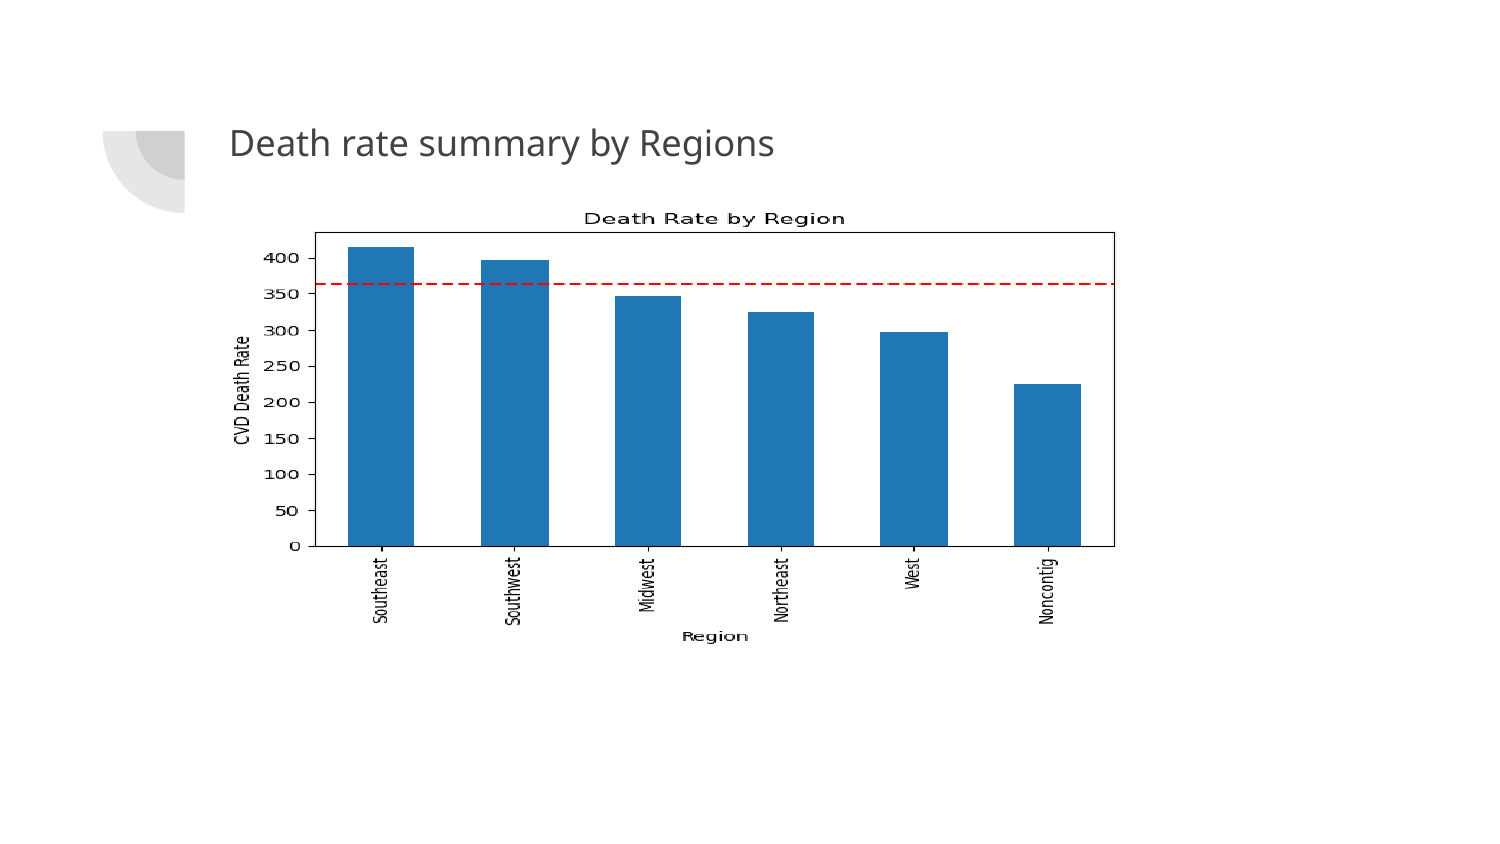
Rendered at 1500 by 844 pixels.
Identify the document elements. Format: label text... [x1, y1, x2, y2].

picture [213, 198, 1136, 659]
title Death rate summary by Regions [213, 98, 1179, 179]
